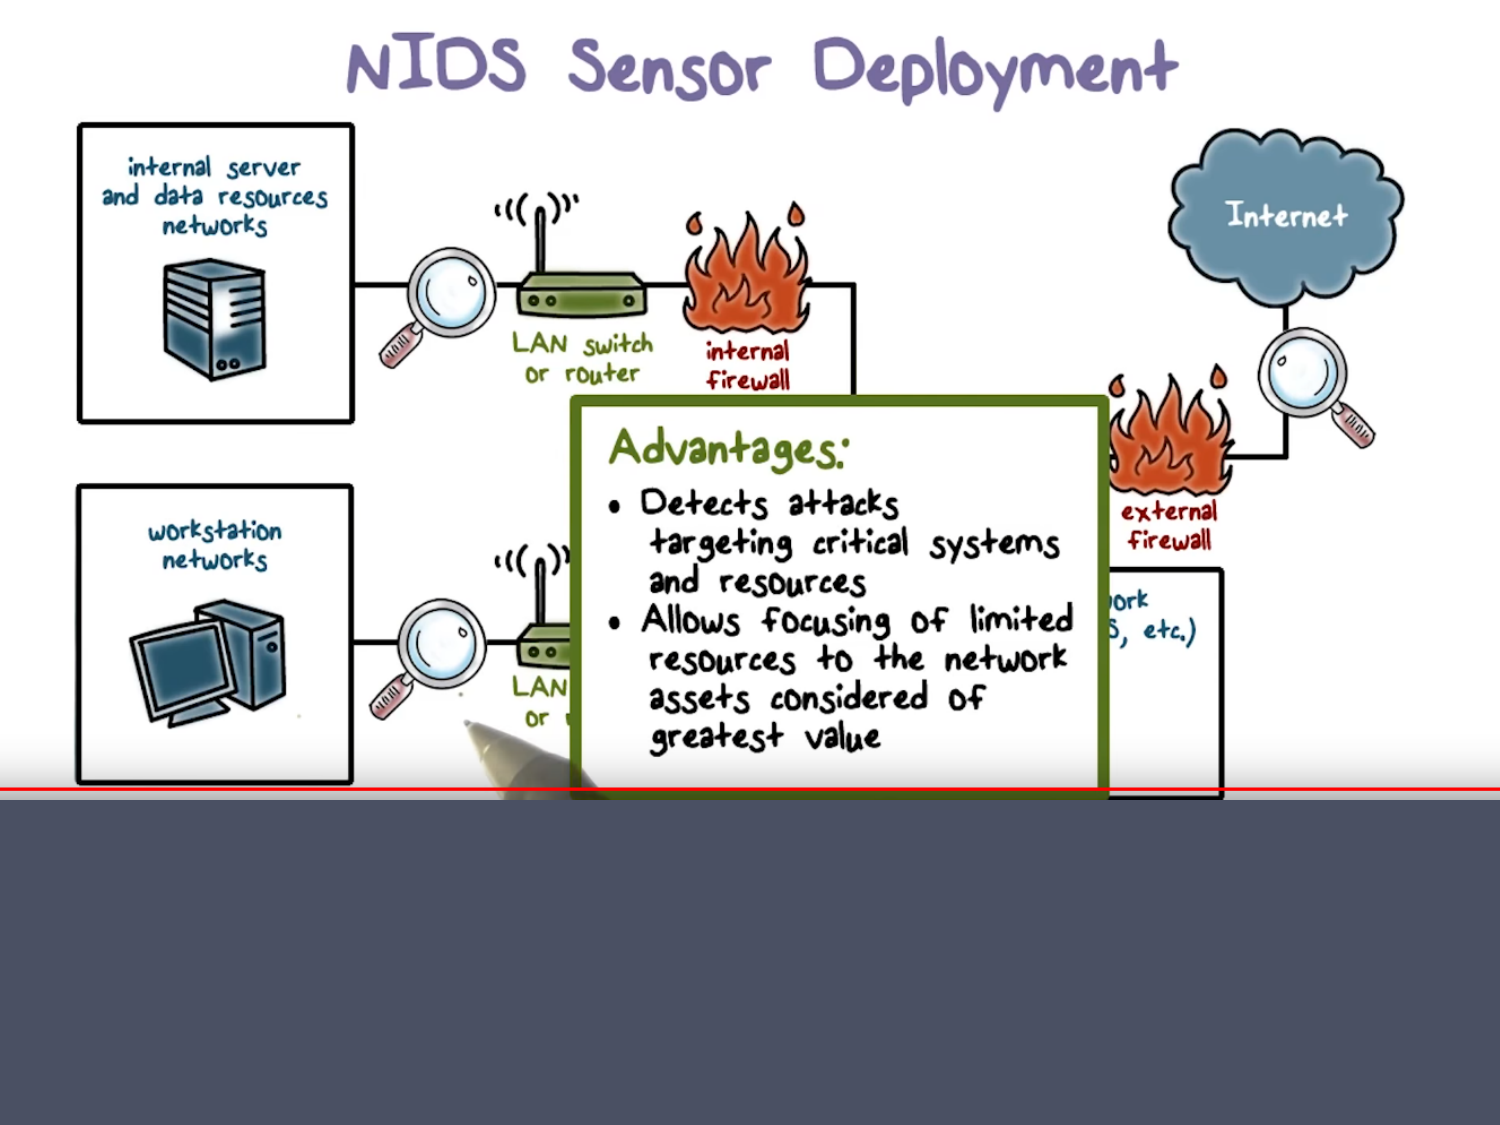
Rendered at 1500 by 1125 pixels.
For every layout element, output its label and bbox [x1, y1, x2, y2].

list [0, 0, 1500, 801]
